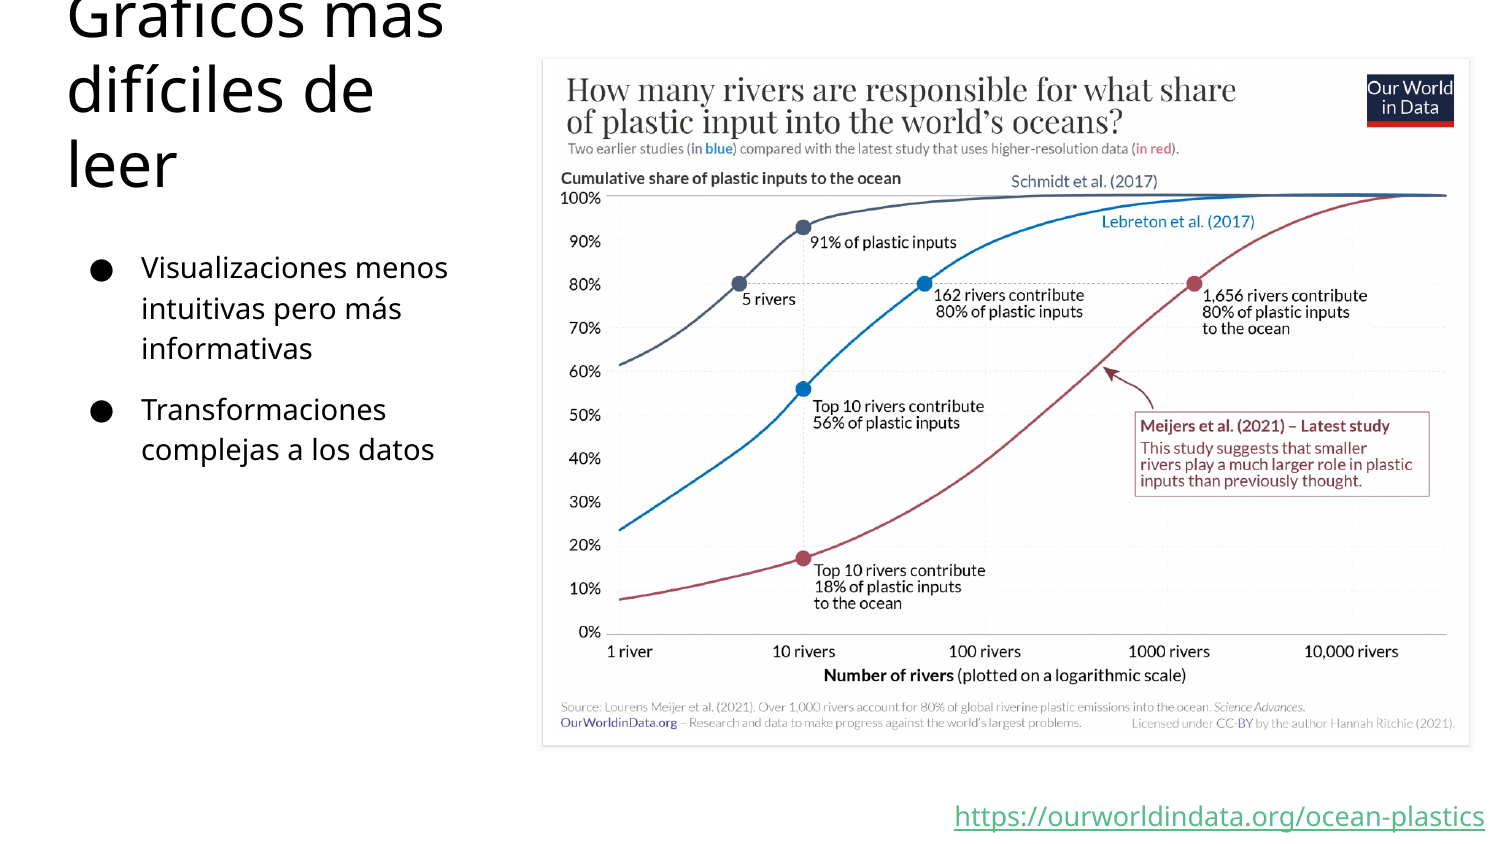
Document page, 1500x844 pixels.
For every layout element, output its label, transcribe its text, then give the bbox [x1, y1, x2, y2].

picture [536, 56, 1476, 751]
text_box https://ourworldindata.org/ocean-plastics [479, 791, 1500, 844]
list Visualizaciones menos intuitivas pero más informativas Transformaciones complejas a los datos [51, 229, 512, 687]
title Gráficos más difíciles de leer [51, 91, 512, 216]
